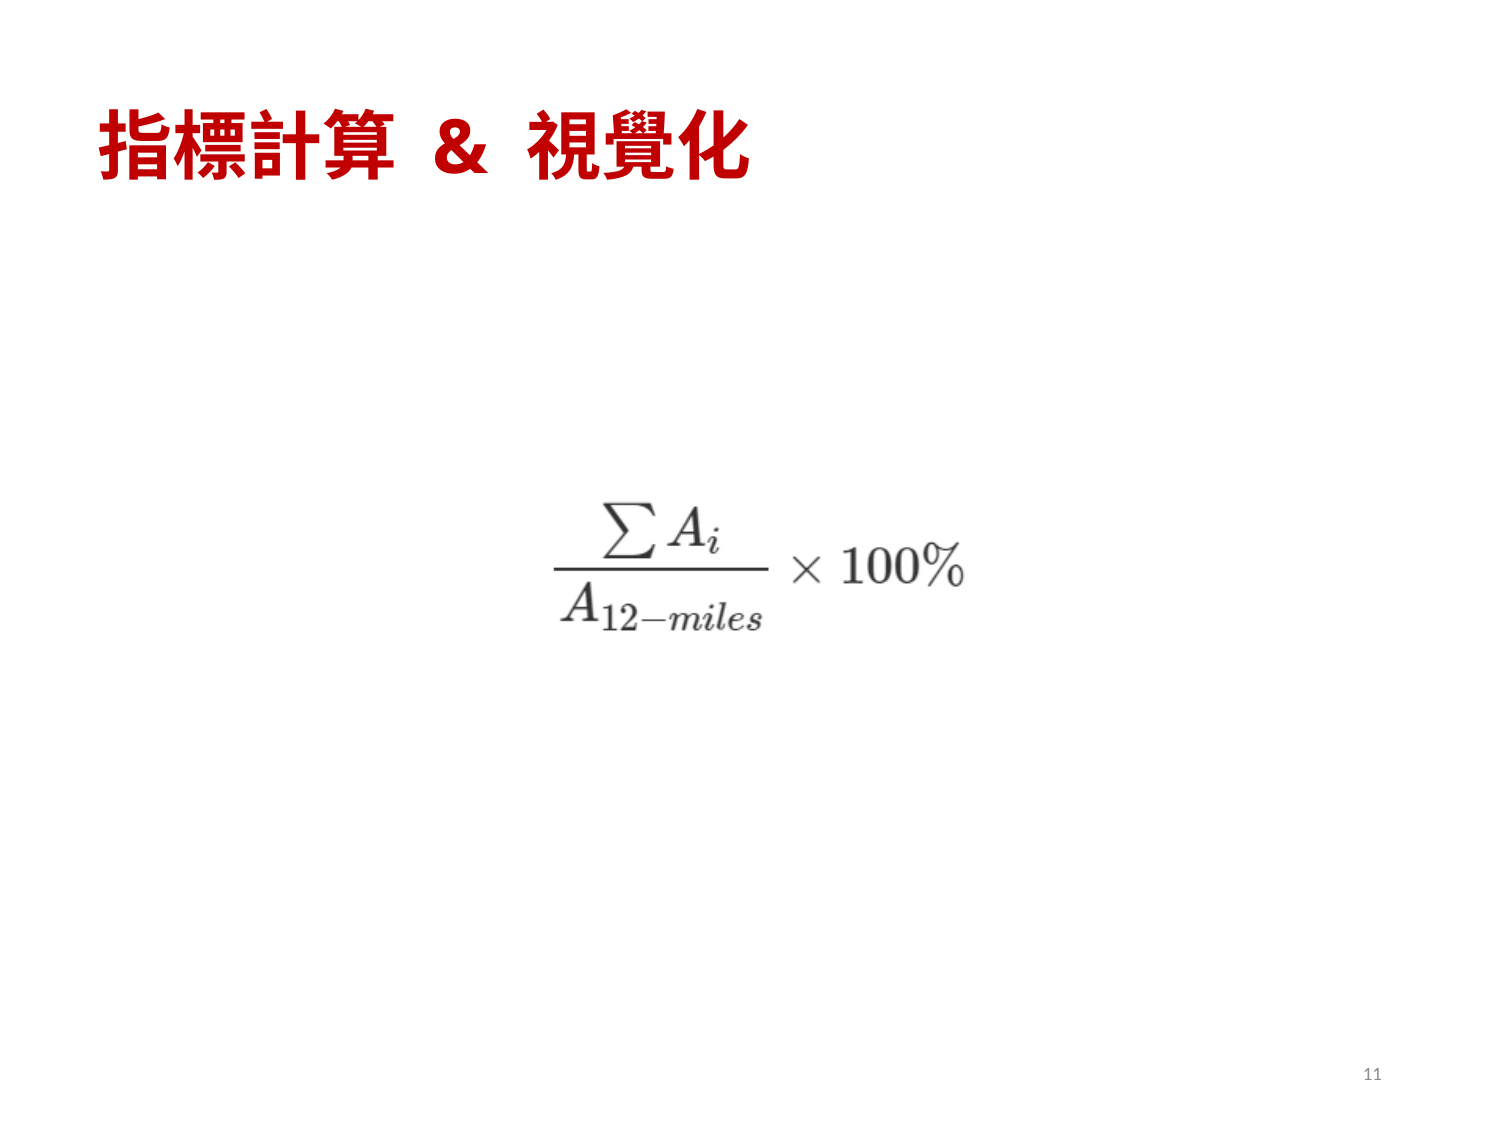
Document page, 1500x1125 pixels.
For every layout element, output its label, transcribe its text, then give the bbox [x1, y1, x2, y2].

slide_number 11 [1059, 1042, 1397, 1103]
text_box 指標計算 & 視覺化 [82, 91, 1417, 317]
picture [504, 463, 996, 662]
